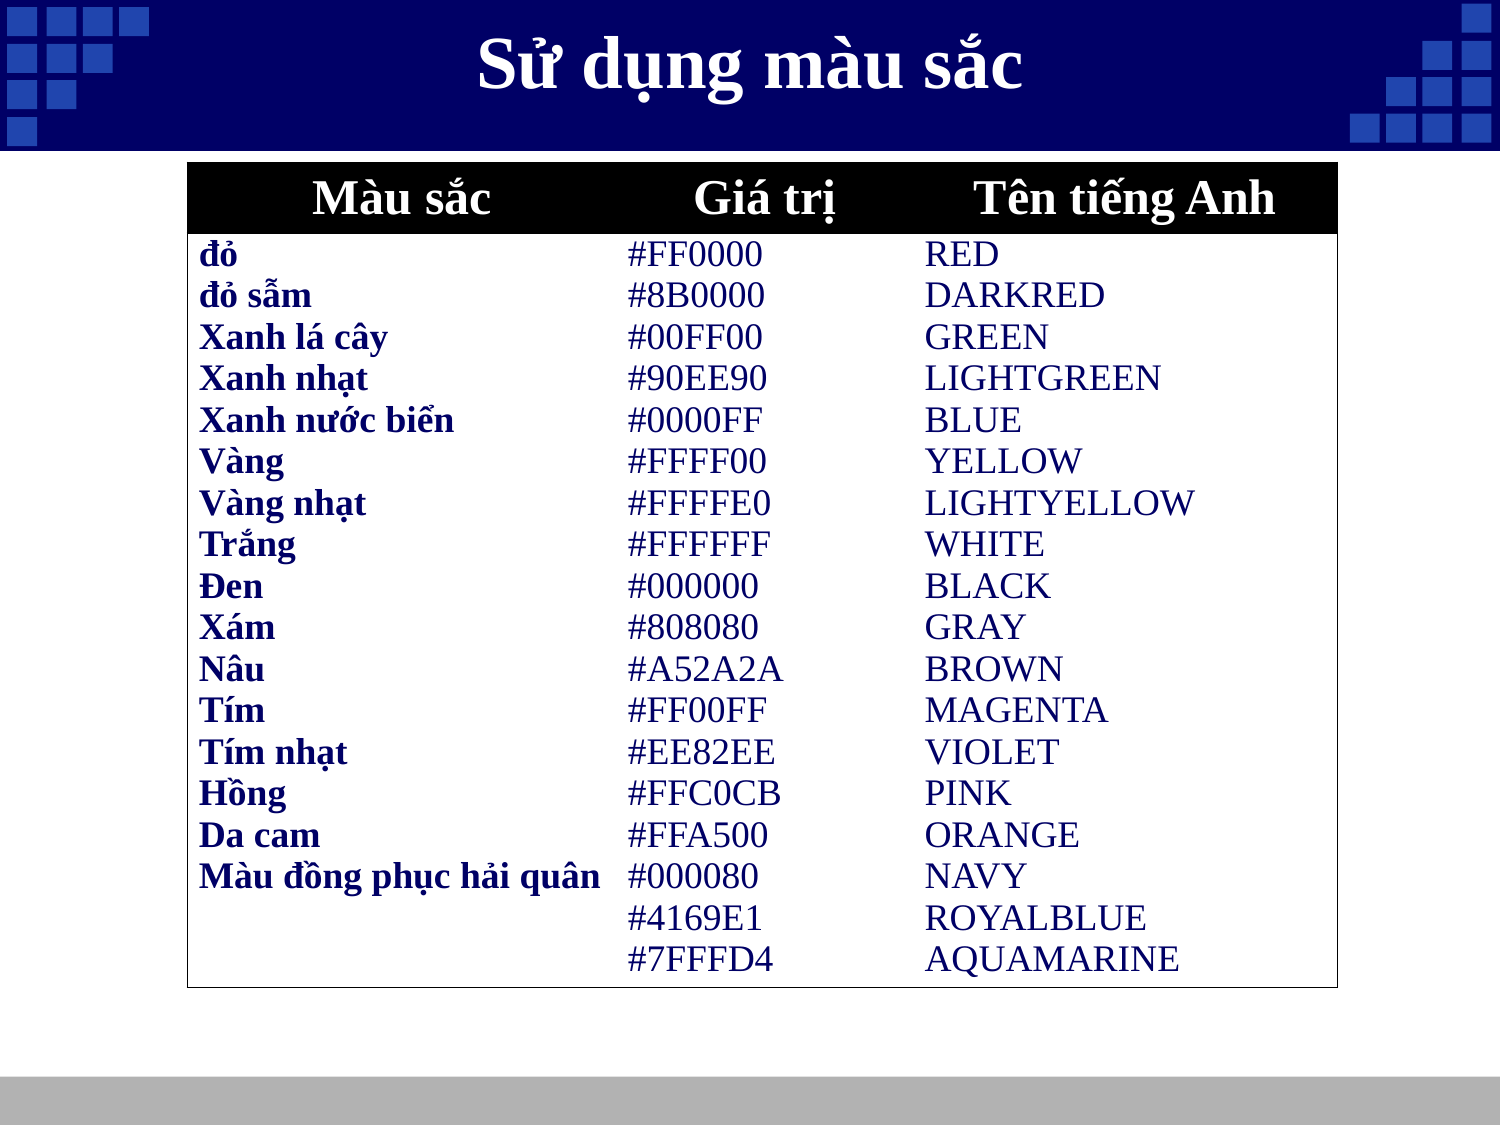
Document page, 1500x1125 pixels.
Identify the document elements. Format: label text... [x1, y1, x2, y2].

table_header Giá trị [617, 163, 913, 232]
title Sử dụng màu sắc [75, 12, 1425, 105]
table_header Tên tiếng Anh [913, 163, 1337, 232]
table_cell RED DARKRED GREEN LIGHTGREEN BLUE YELLOW LIGHTYELLOW WHITE BLACK GRAY BROWN MAGENTA VIOLET PINK ORANGE NAVY ROYALBLUE AQUAMARINE [913, 234, 1337, 987]
table_header Màu sắc [188, 163, 617, 232]
table_cell #FF0000 #8B0000 #00FF00 #90EE90 #0000FF #FFFF00 #FFFFE0 #FFFFFF #000000 #808080 #A52A2A #FF00FF #EE82EE #FFC0CB #FFA500 #000080 #4169E1 #7FFFD4 [617, 234, 913, 987]
table_cell đỏ đỏ sẫm Xanh lá cây Xanh nhạt Xanh nước biển Vàng Vàng nhạt Trắng Đen Xám Nâu Tím Tím nhạt Hồng Da cam Màu đồng phục hải quân [188, 234, 617, 987]
